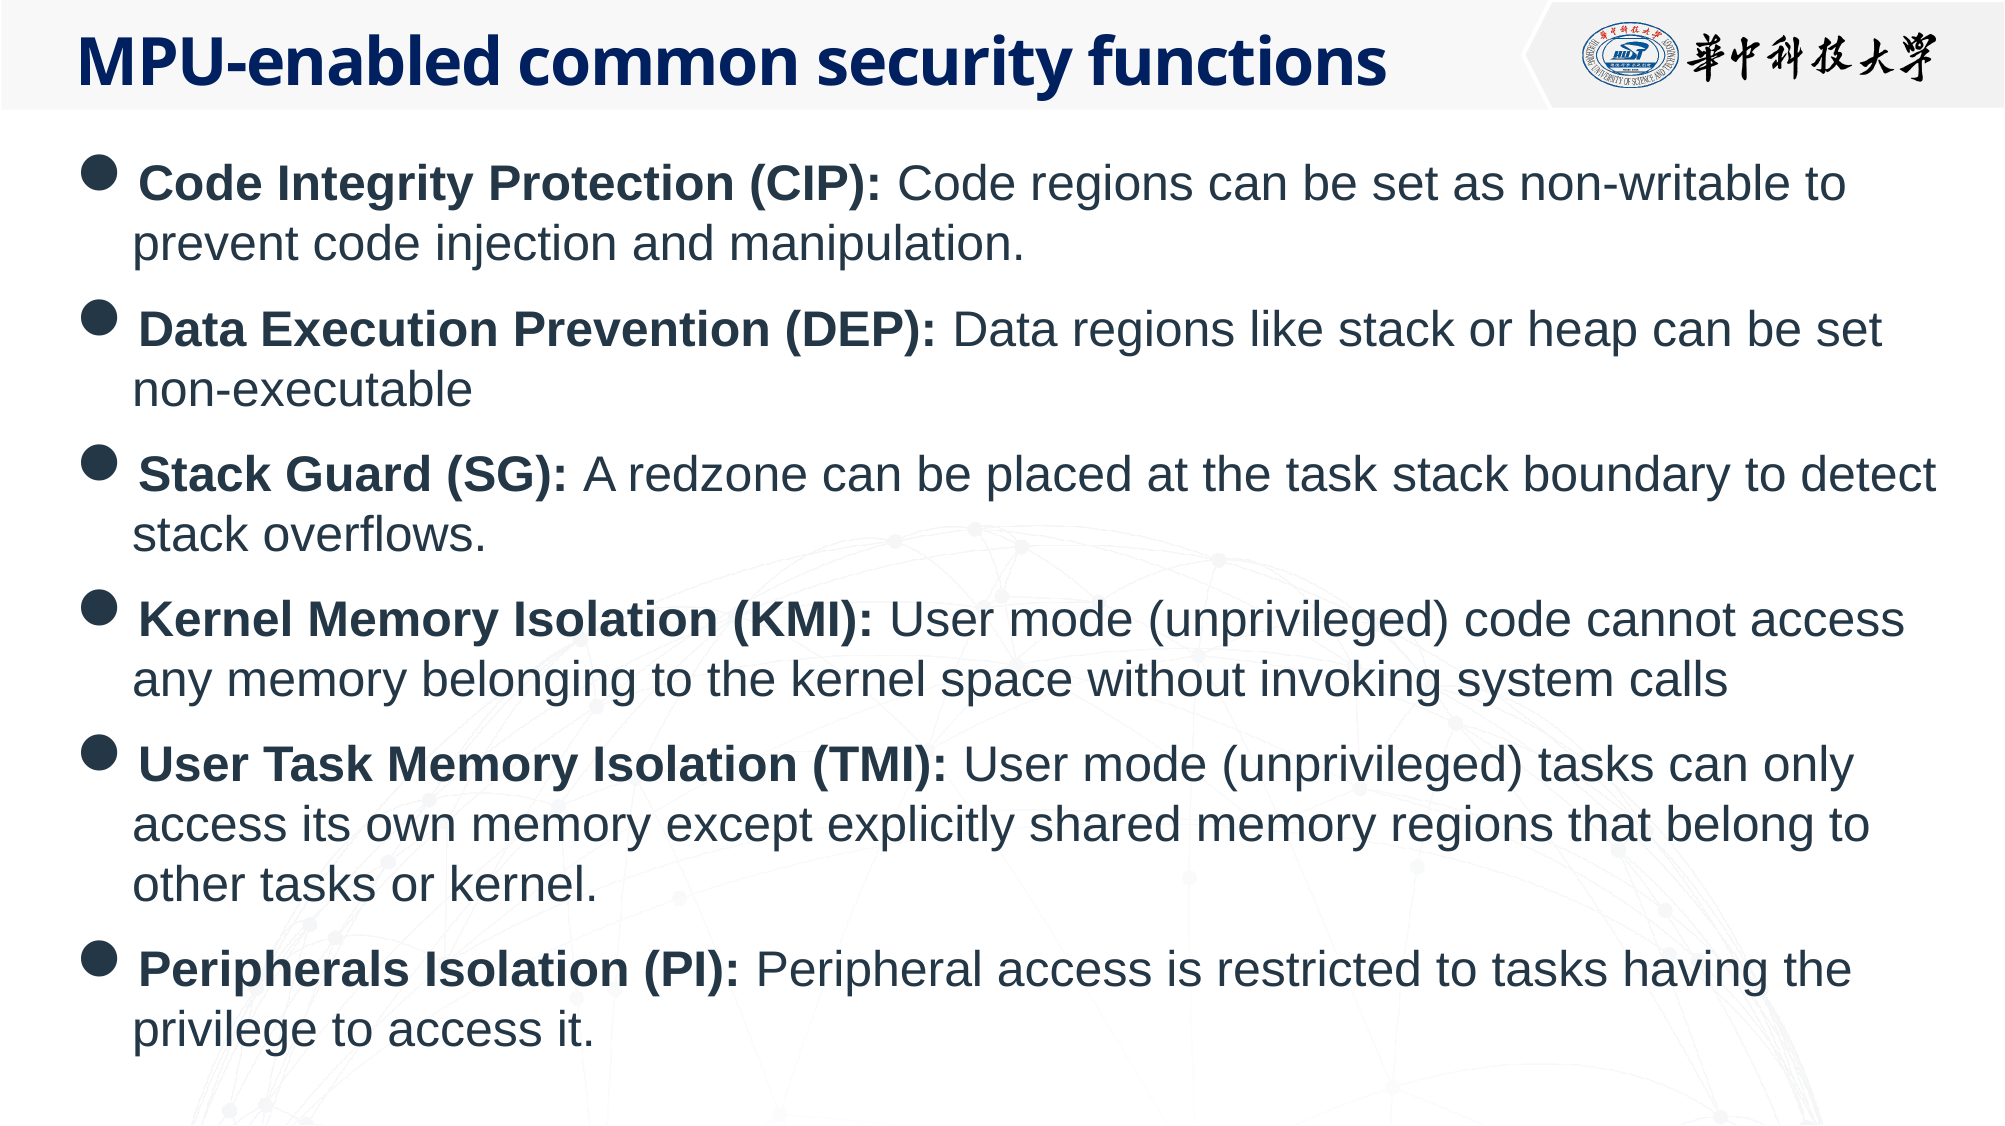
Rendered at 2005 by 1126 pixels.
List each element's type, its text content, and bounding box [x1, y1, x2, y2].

list Code Integrity Protection (CIP): Code regions can be set as non-writable to prevent code injection and manipulation. Data Execution Prevention (DEP): Data regions like stack or heap can be set non-executable Stack Guard (SG): A redzone can be placed at the task stack boundary to detect stack overflows. Kernel Memory Isolation (KMI): User mode (unprivileged) code cannot access any memory belonging to the kernel space without invoking system calls User Task Memory Isolation (TMI): User mode (unprivileged) tasks can only access its own memory except explicitly shared memory regions that belong to other tasks or kernel. Peripherals Isolation (PI): Peripheral access is restricted to tasks having the privilege to access it. [61, 143, 1957, 837]
title MPU-enabled common security functions [61, 0, 1773, 107]
